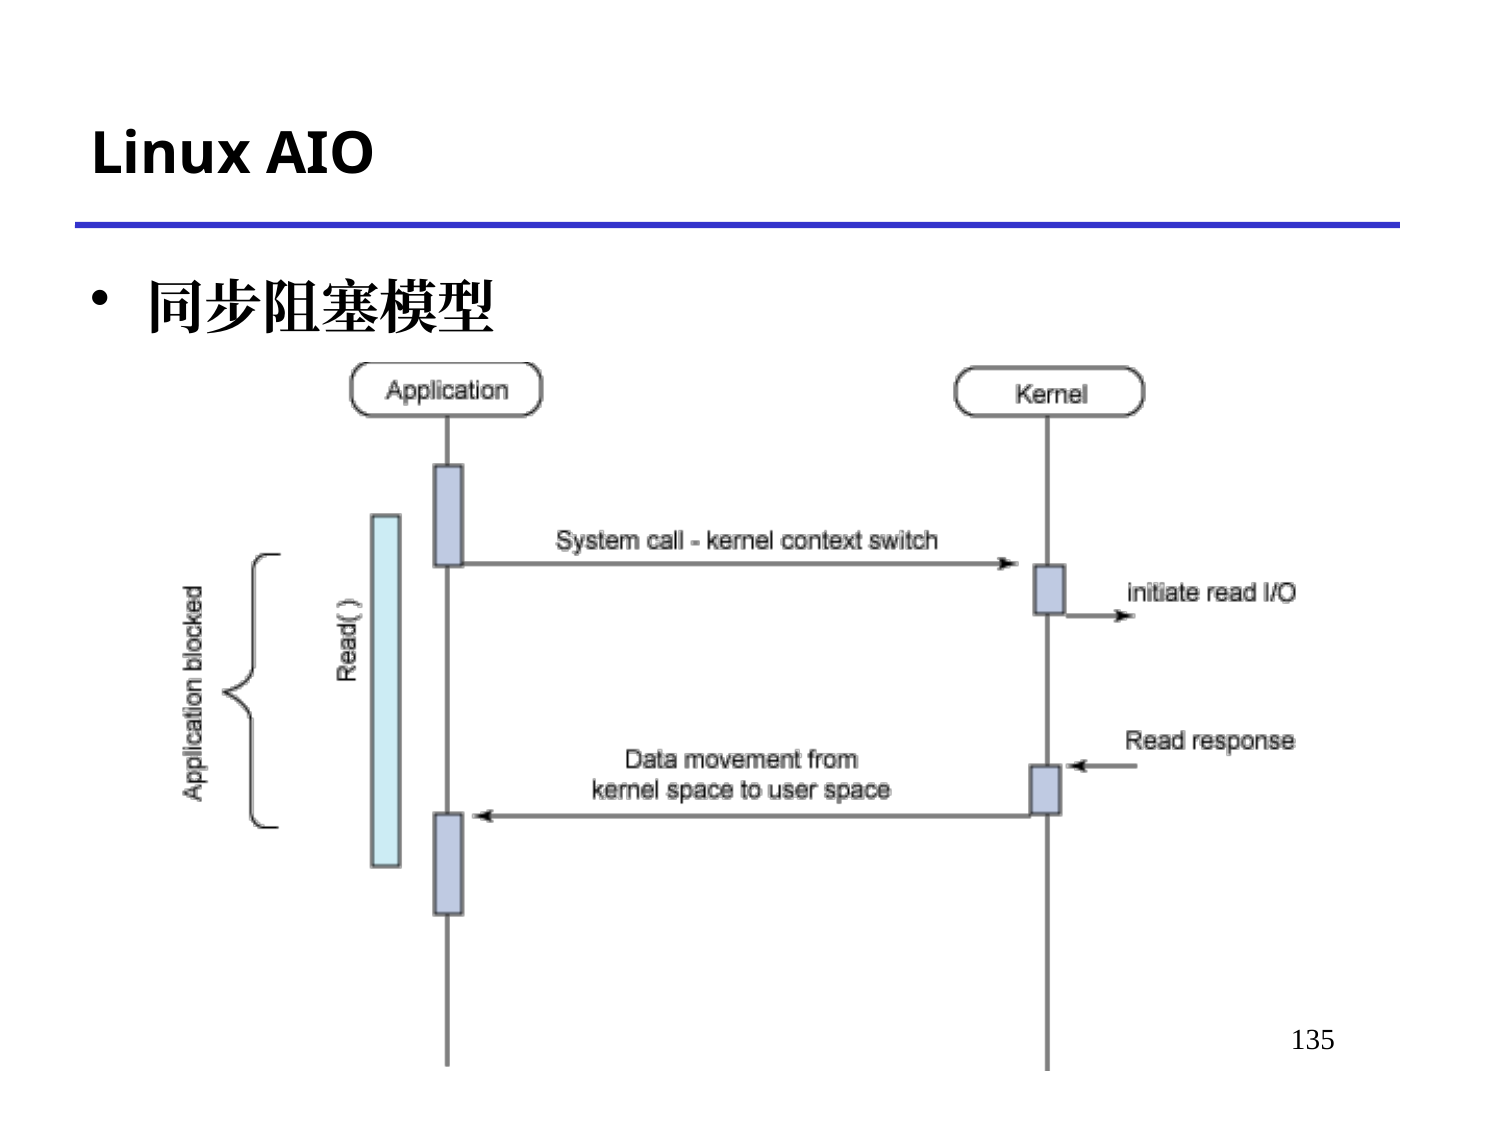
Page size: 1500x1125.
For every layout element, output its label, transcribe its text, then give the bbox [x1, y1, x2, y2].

list 同步阻塞模型 [75, 262, 1438, 988]
slide_number * [1137, 1012, 1350, 1088]
picture [176, 362, 1299, 1071]
title Linux AIO [75, 75, 1400, 225]
